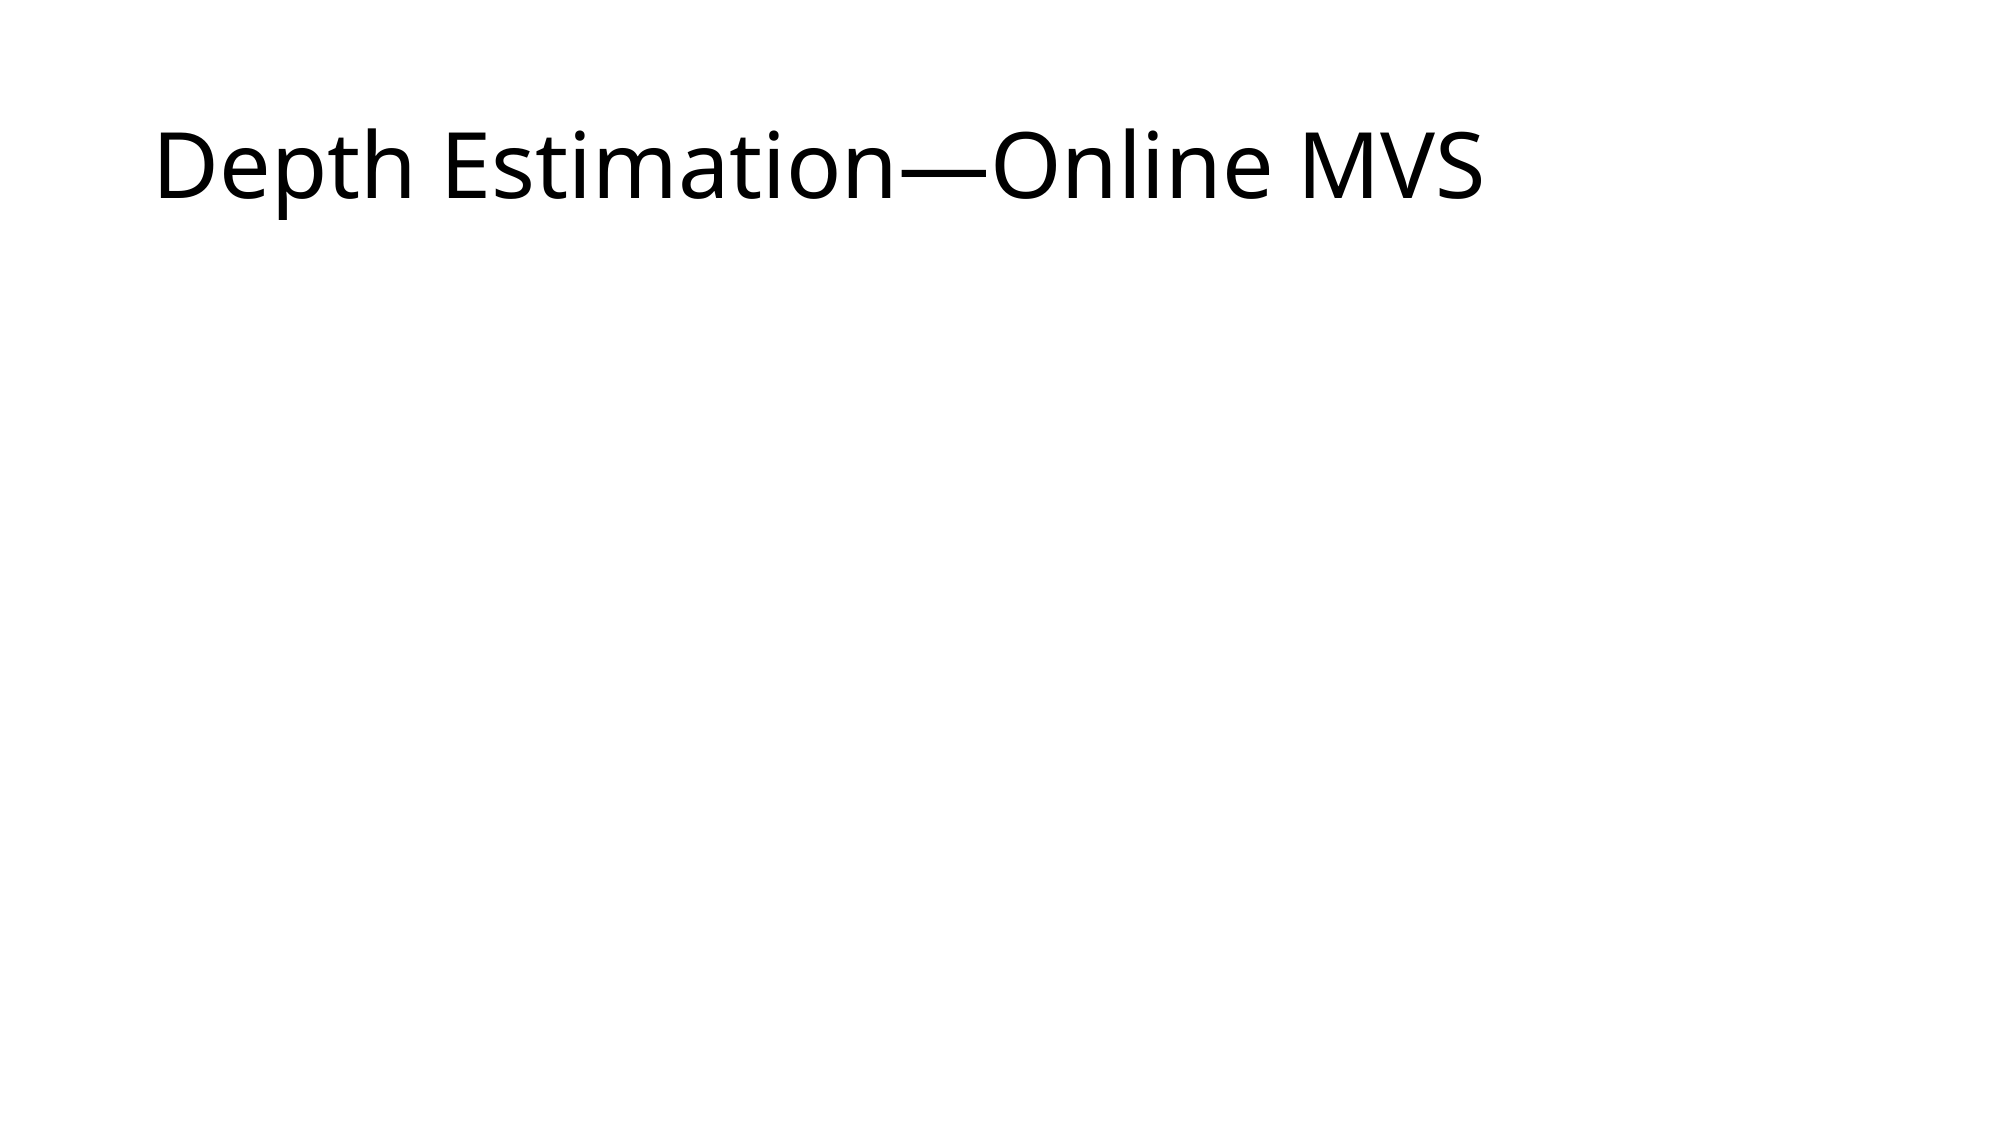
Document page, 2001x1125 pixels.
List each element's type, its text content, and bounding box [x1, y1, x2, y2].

title Depth Estimation—Online MVS [137, 59, 1863, 278]
